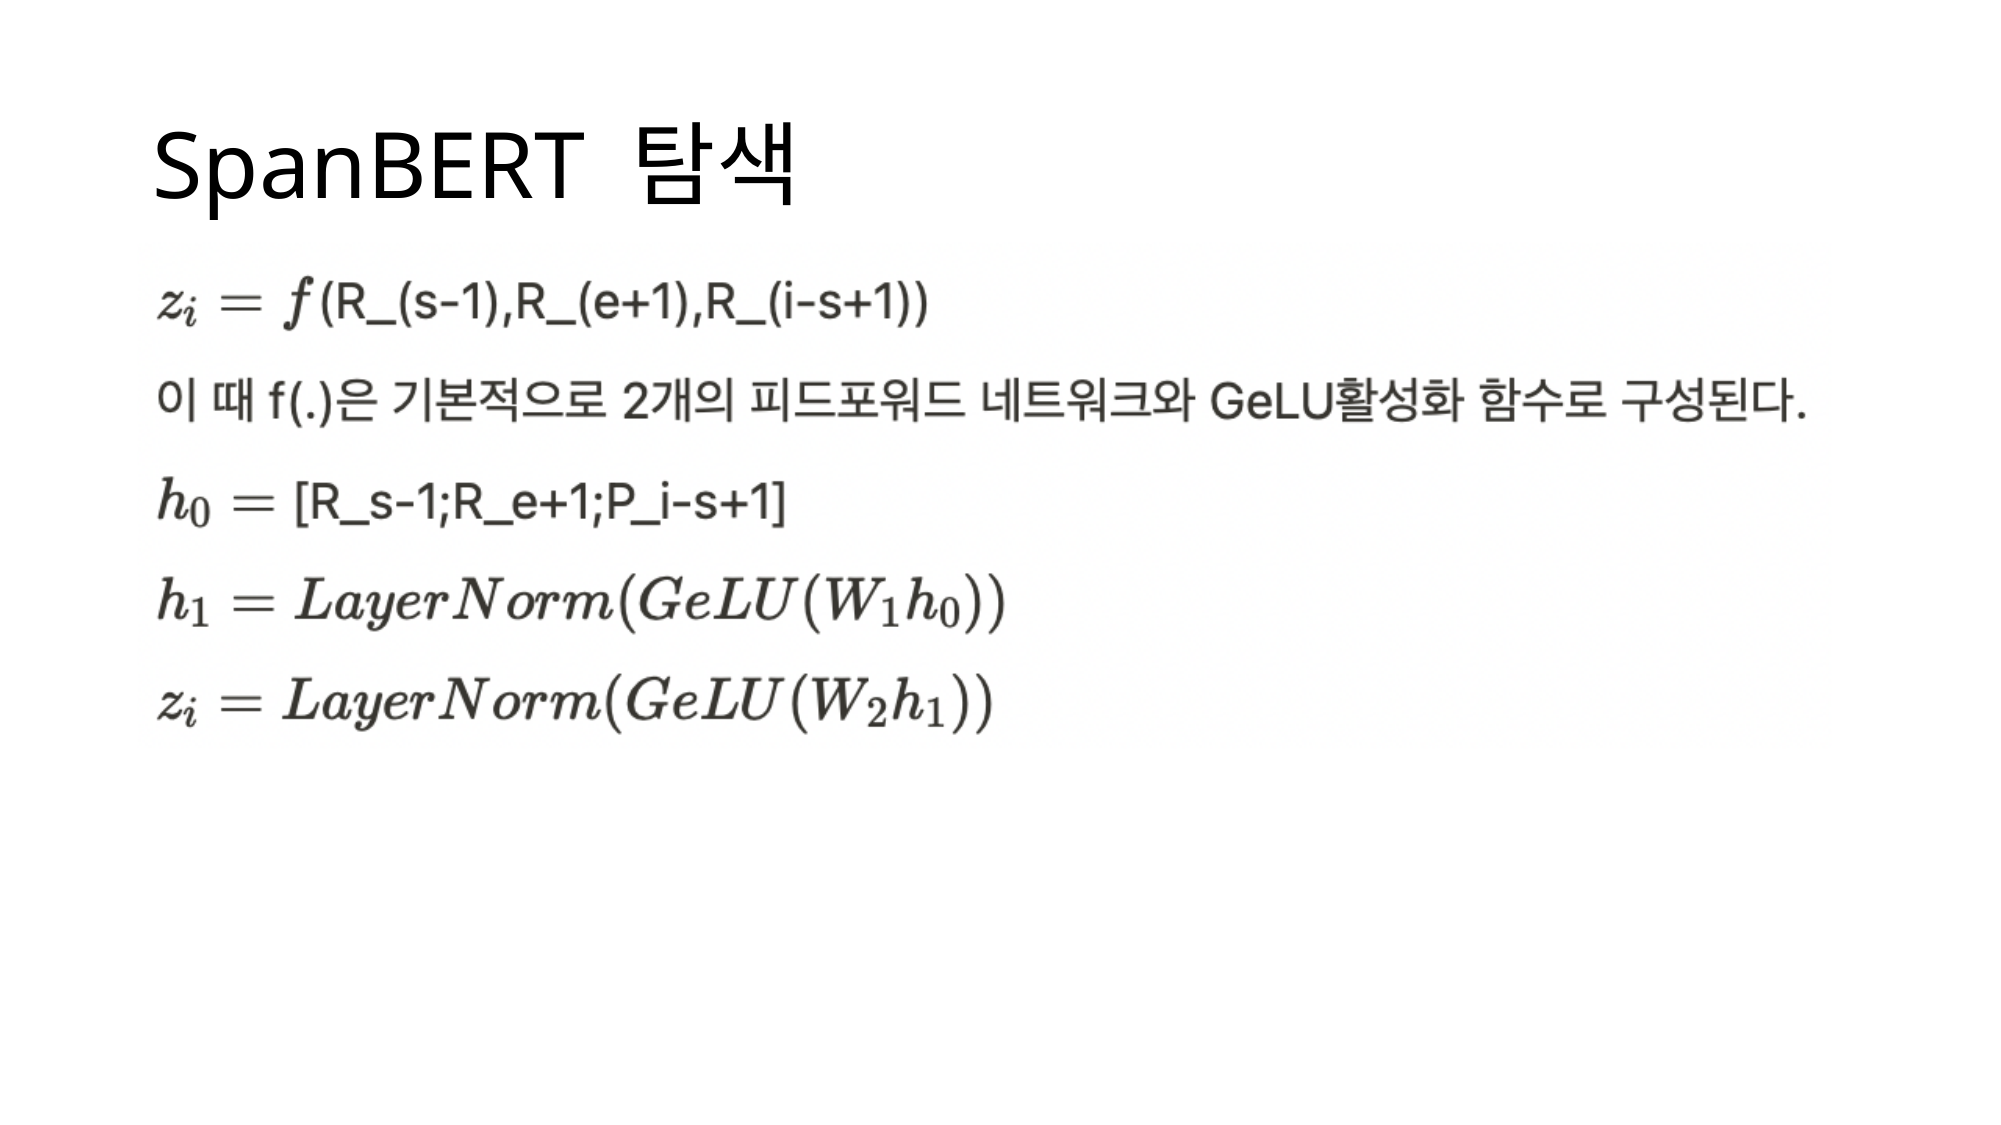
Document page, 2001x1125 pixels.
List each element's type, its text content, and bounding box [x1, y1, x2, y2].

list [137, 242, 1832, 749]
title SpanBERT 탐색 [137, 59, 1863, 278]
